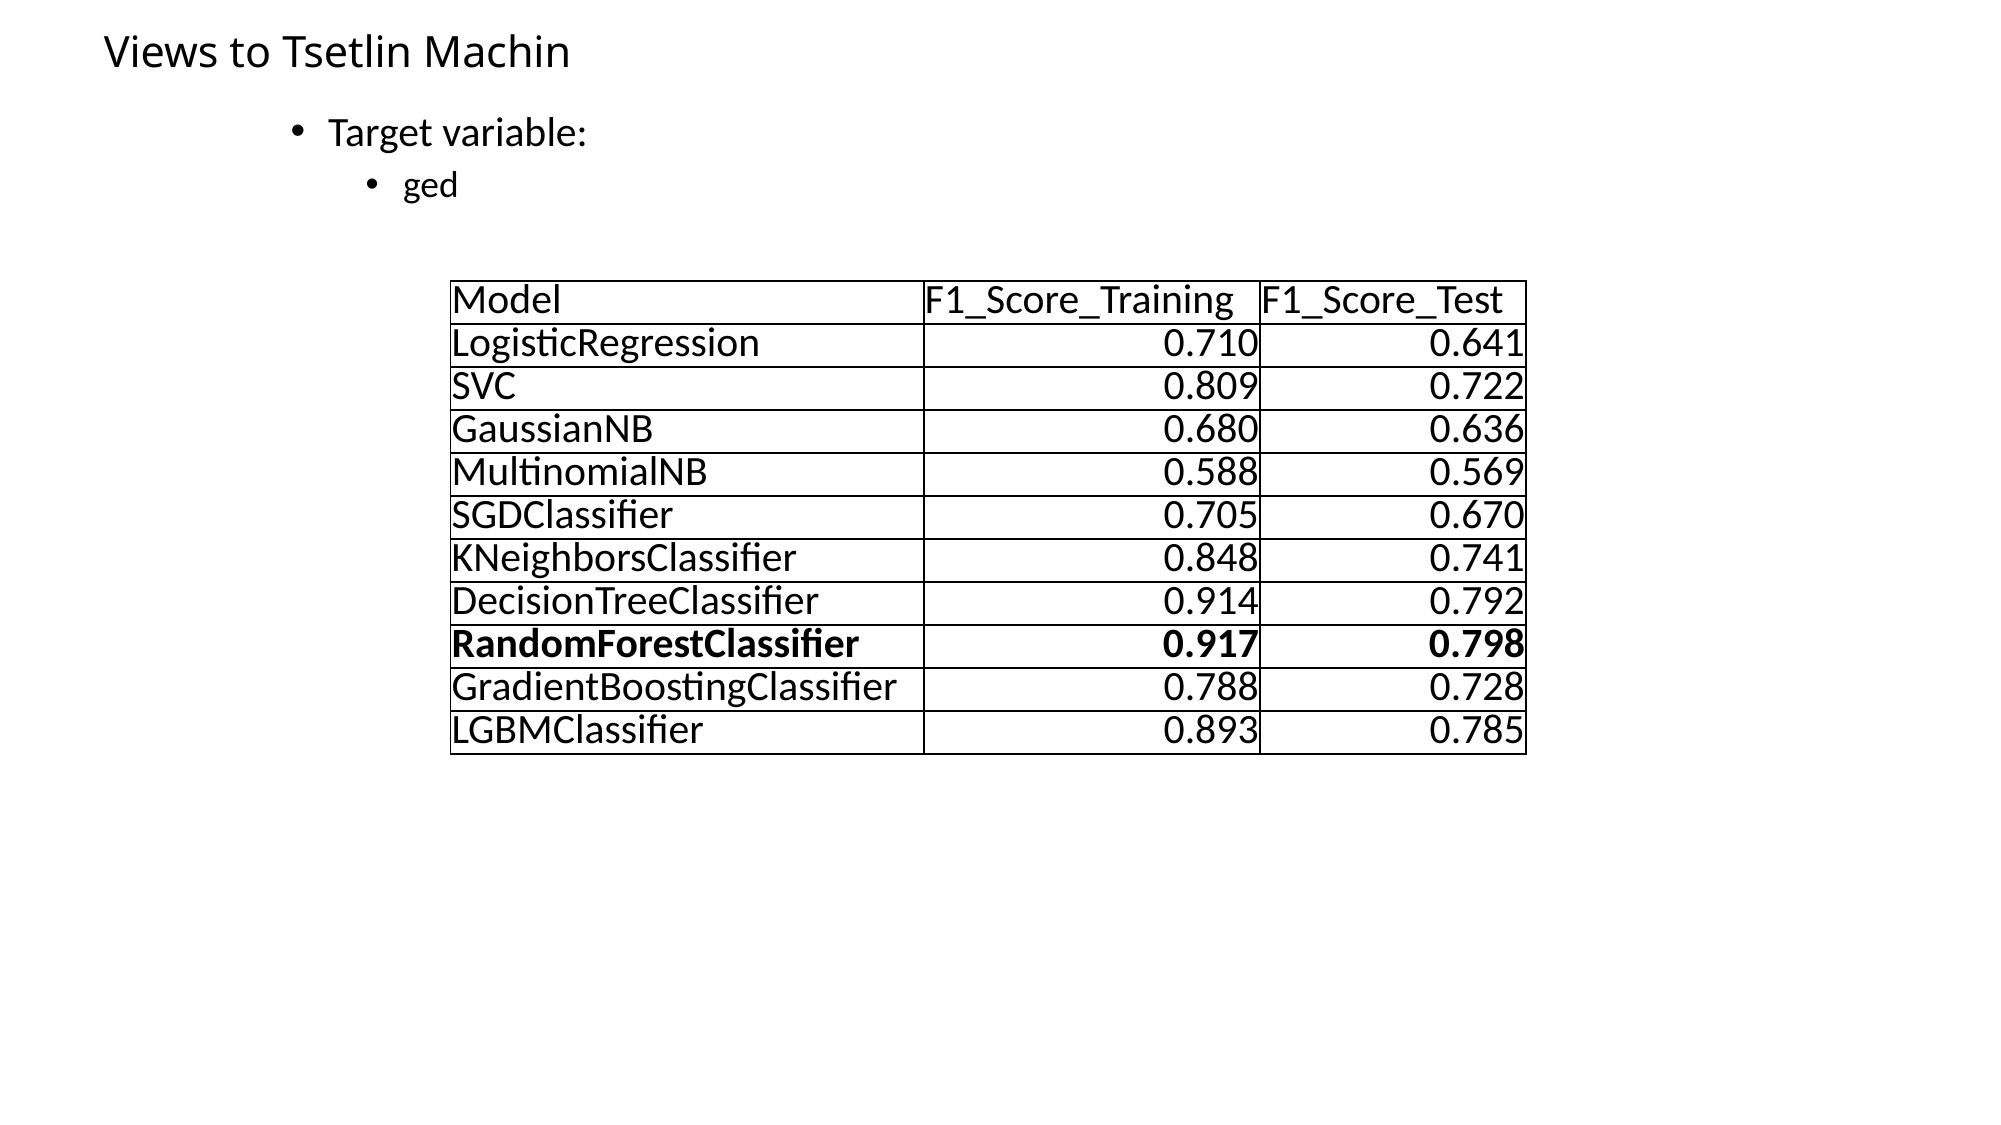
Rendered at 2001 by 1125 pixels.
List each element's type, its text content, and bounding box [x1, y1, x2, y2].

table_cell 0.670 [1261, 497, 1525, 538]
table_cell 0.788 [925, 669, 1259, 710]
table_cell 0.728 [1261, 669, 1525, 710]
table_cell KNeighborsClassifier [451, 540, 923, 581]
table_cell GradientBoostingClassifier [451, 669, 923, 710]
table_cell 0.569 [1261, 454, 1525, 495]
table_header F1_Score_Training [925, 282, 1259, 323]
table_cell 0.893 [925, 712, 1259, 753]
text_box Target variable: ged [125, 102, 1851, 1113]
table_cell 0.809 [925, 368, 1259, 409]
table_cell LogisticRegression [451, 325, 923, 366]
table_cell RandomForestClassifier [451, 626, 923, 667]
table_cell 0.722 [1261, 368, 1525, 409]
table_header Model [451, 282, 923, 323]
table_cell 0.710 [925, 325, 1259, 366]
table_cell LGBMClassifier [451, 712, 923, 753]
table_cell 0.848 [925, 540, 1259, 581]
table_cell GaussianNB [451, 411, 923, 452]
table_cell SGDClassifier [451, 497, 923, 538]
table_cell 0.798 [1261, 626, 1525, 667]
table_cell 0.741 [1261, 540, 1525, 581]
table_cell SVC [451, 368, 923, 409]
table_cell 0.785 [1261, 712, 1525, 753]
table_cell 0.641 [1261, 325, 1525, 366]
table_cell 0.792 [1261, 583, 1525, 624]
table_header F1_Score_Test [1261, 282, 1525, 323]
table_cell 0.588 [925, 454, 1259, 495]
table_cell 0.636 [1261, 411, 1525, 452]
table_cell 0.914 [925, 583, 1259, 624]
text_box Views to Tsetlin Machin [89, 22, 1911, 84]
table_cell MultinomialNB [451, 454, 923, 495]
table_cell 0.680 [925, 411, 1259, 452]
table_cell 0.705 [925, 497, 1259, 538]
table_cell DecisionTreeClassifier [451, 583, 923, 624]
table_cell 0.917 [925, 626, 1259, 667]
